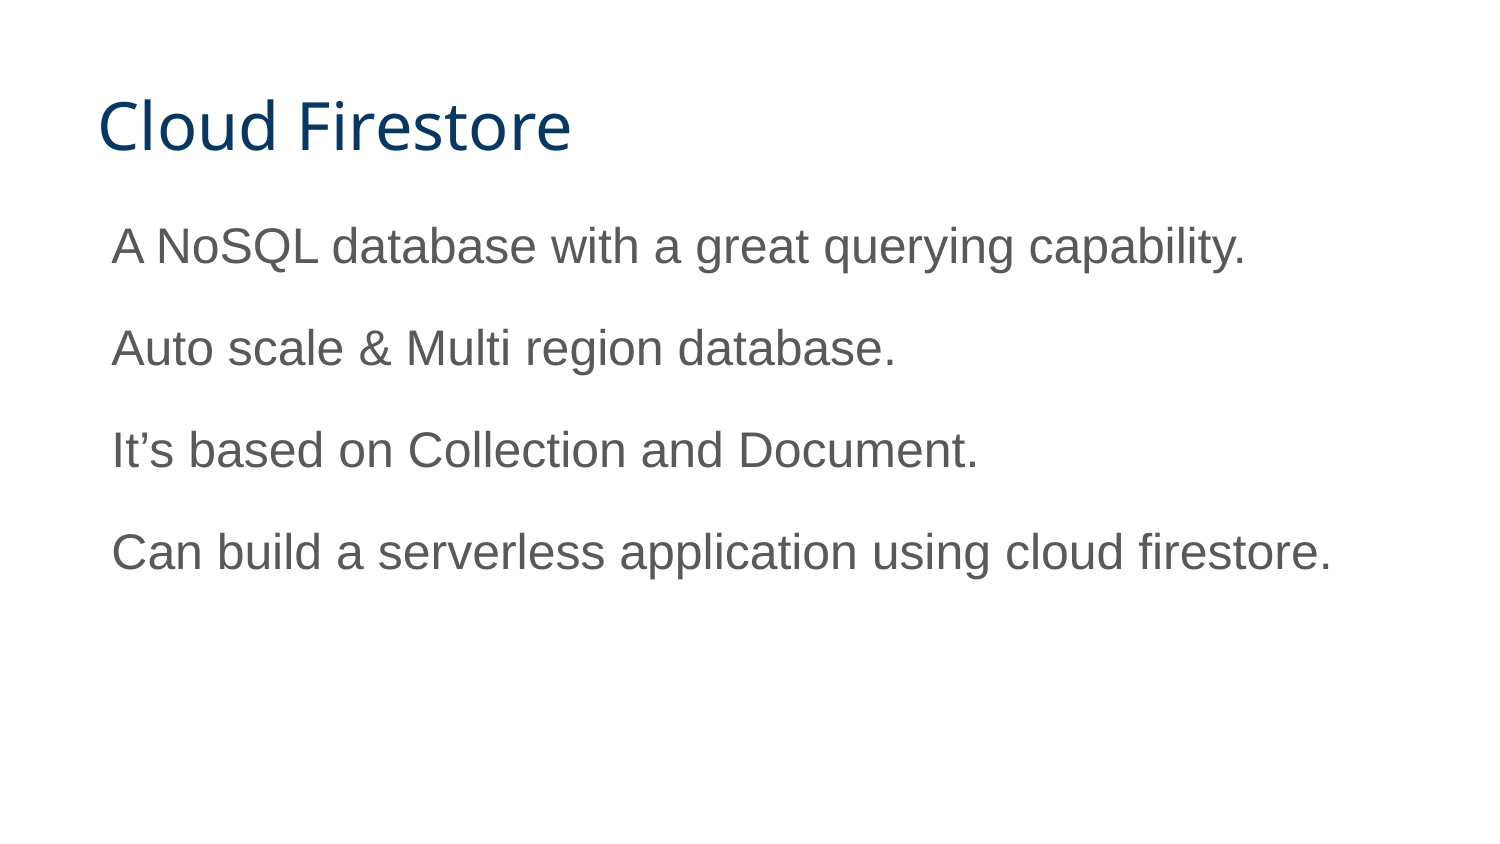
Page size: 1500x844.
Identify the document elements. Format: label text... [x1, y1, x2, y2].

title Cloud Firestore [82, 69, 1481, 164]
list A NoSQL database with a great querying capability. Auto scale & Multi region database. It’s based on Collection and Document. Can build a serverless application using cloud firestore. [96, 189, 1449, 750]
